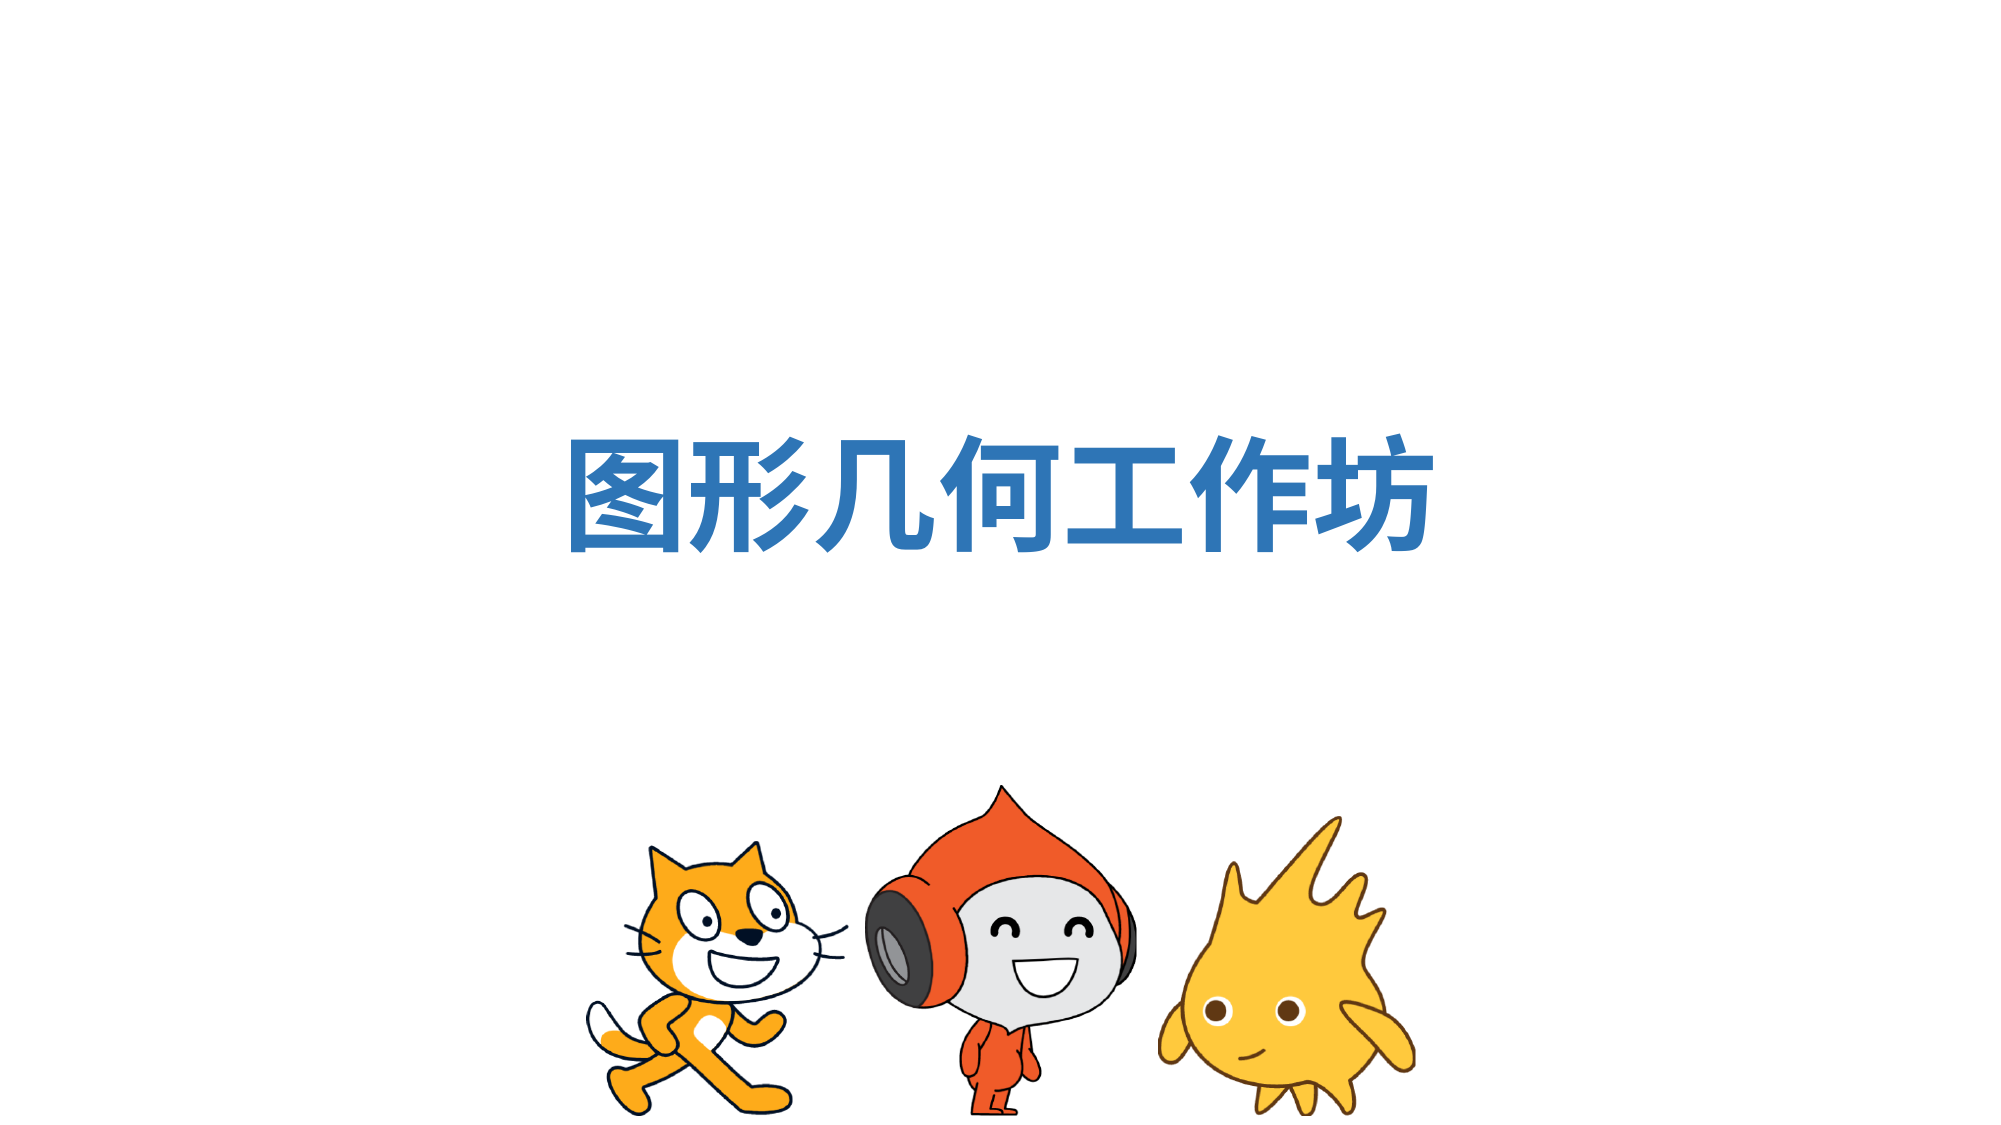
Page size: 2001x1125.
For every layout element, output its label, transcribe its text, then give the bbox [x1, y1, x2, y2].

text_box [579, 775, 1420, 1122]
title 图形几何工作坊 [249, 184, 1750, 576]
